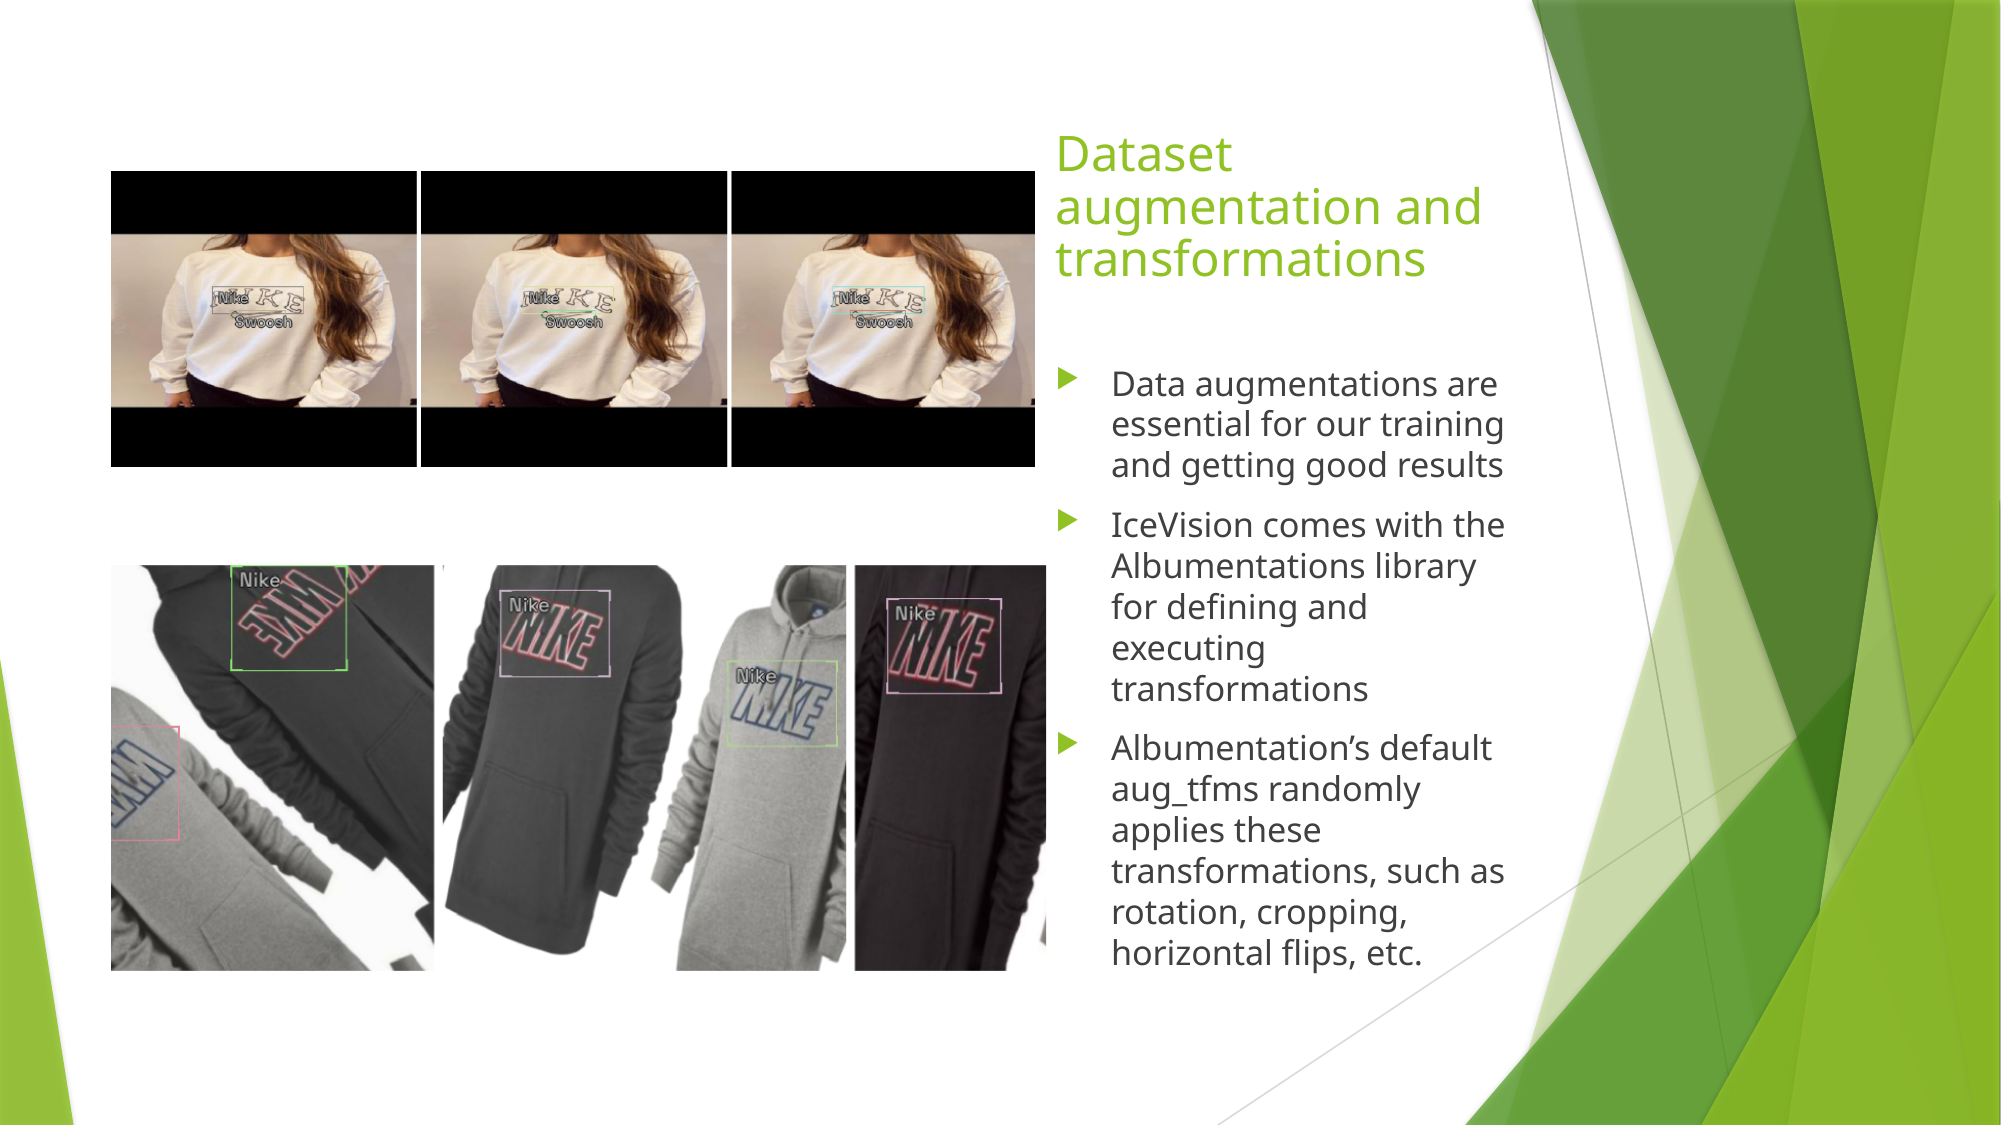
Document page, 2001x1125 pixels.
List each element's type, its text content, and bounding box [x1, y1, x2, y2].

picture [110, 561, 1047, 973]
picture [110, 170, 1036, 468]
list Data augmentations are essential for our training and getting good results IceVision comes with the Albumentations library for defining and executing transformations Albumentation’s default aug_tfms randomly applies these transformations, such as rotation, cropping, horizontal flips, etc. [1040, 354, 1522, 992]
title Dataset augmentation and transformations [1040, 99, 1522, 317]
